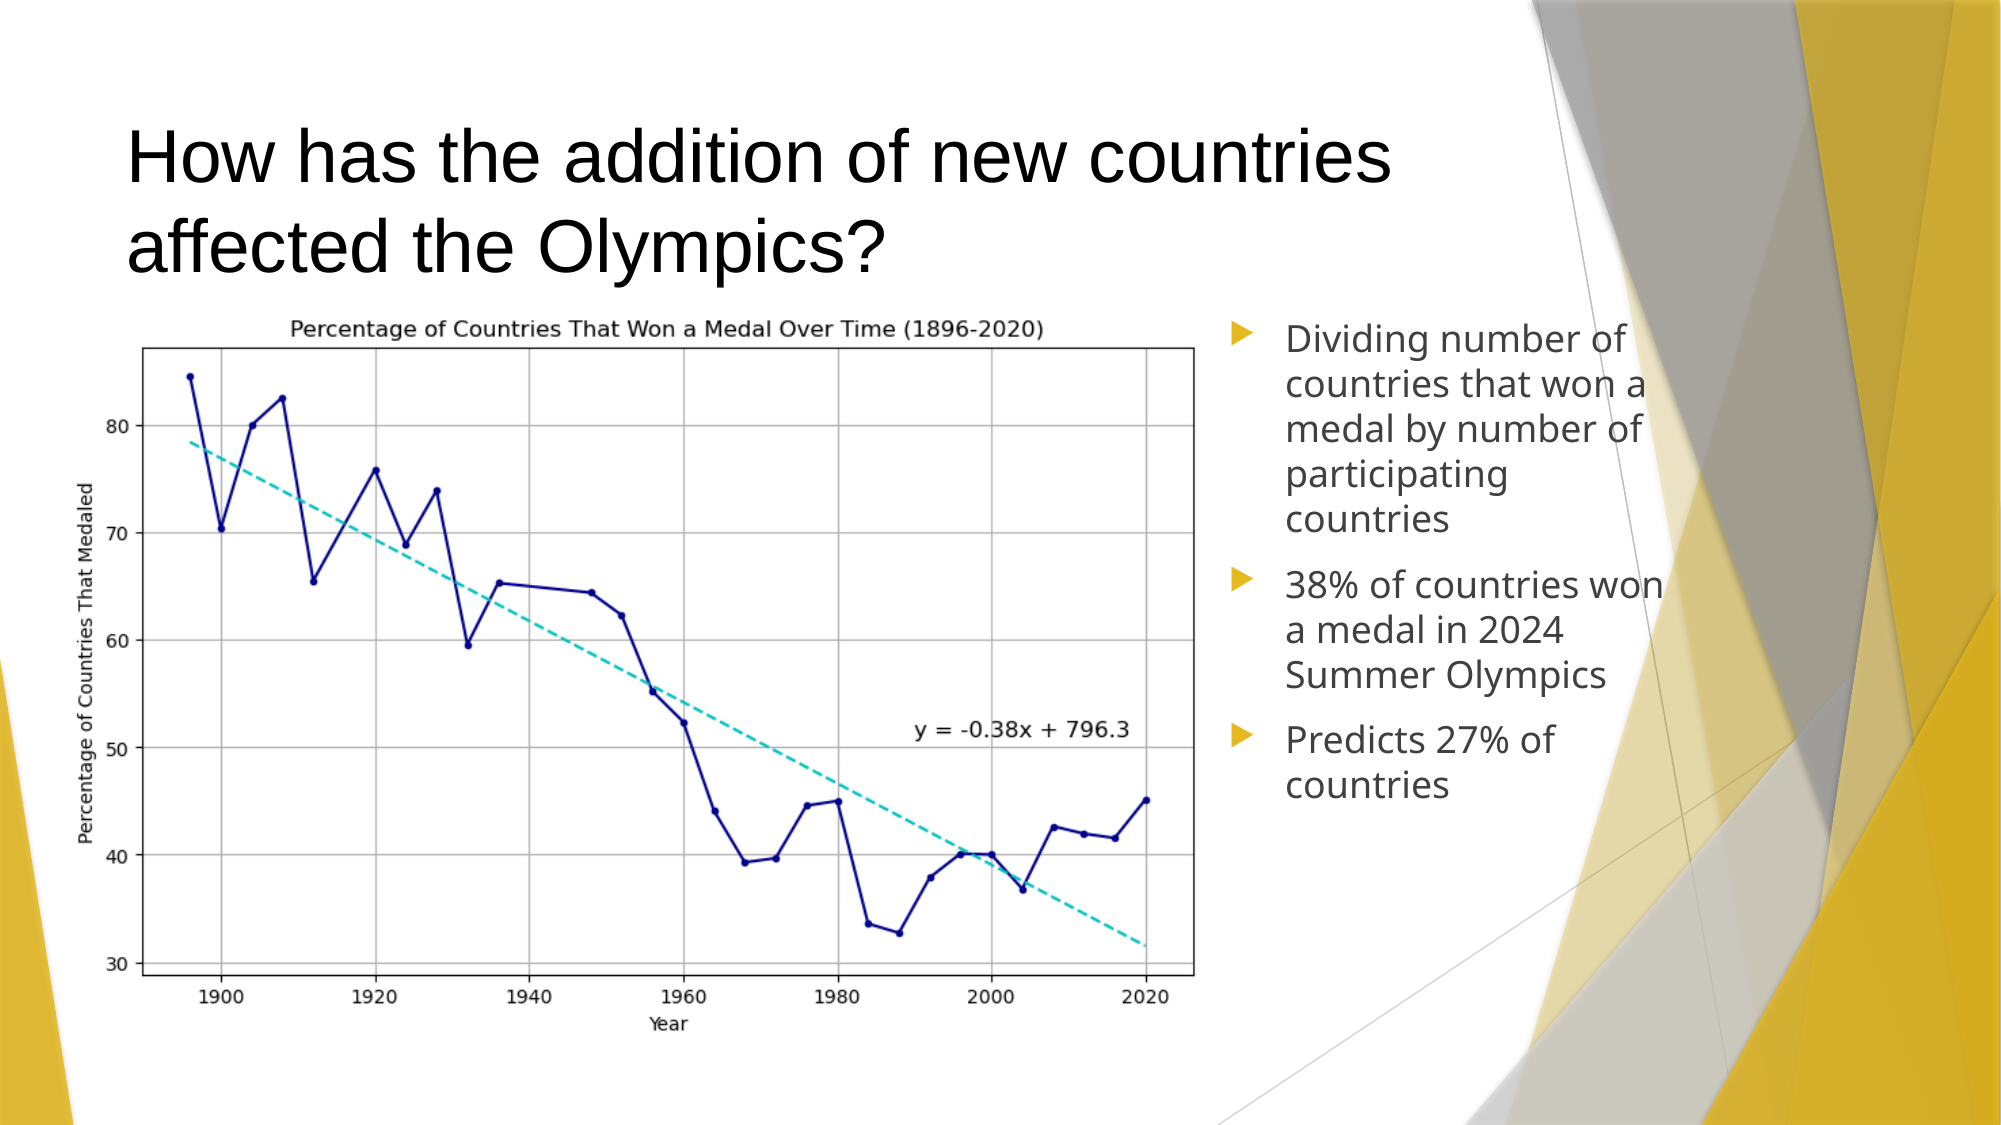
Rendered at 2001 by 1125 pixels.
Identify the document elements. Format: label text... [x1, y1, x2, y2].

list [64, 306, 1208, 1047]
text_box Dividing number of countries that won a medal by number of participating countries 38% of countries won a medal in 2024 Summer Olympics Predicts 27% of countries [1213, 307, 1695, 944]
title How has the addition of new countries affected the Olympics? [111, 99, 1522, 317]
